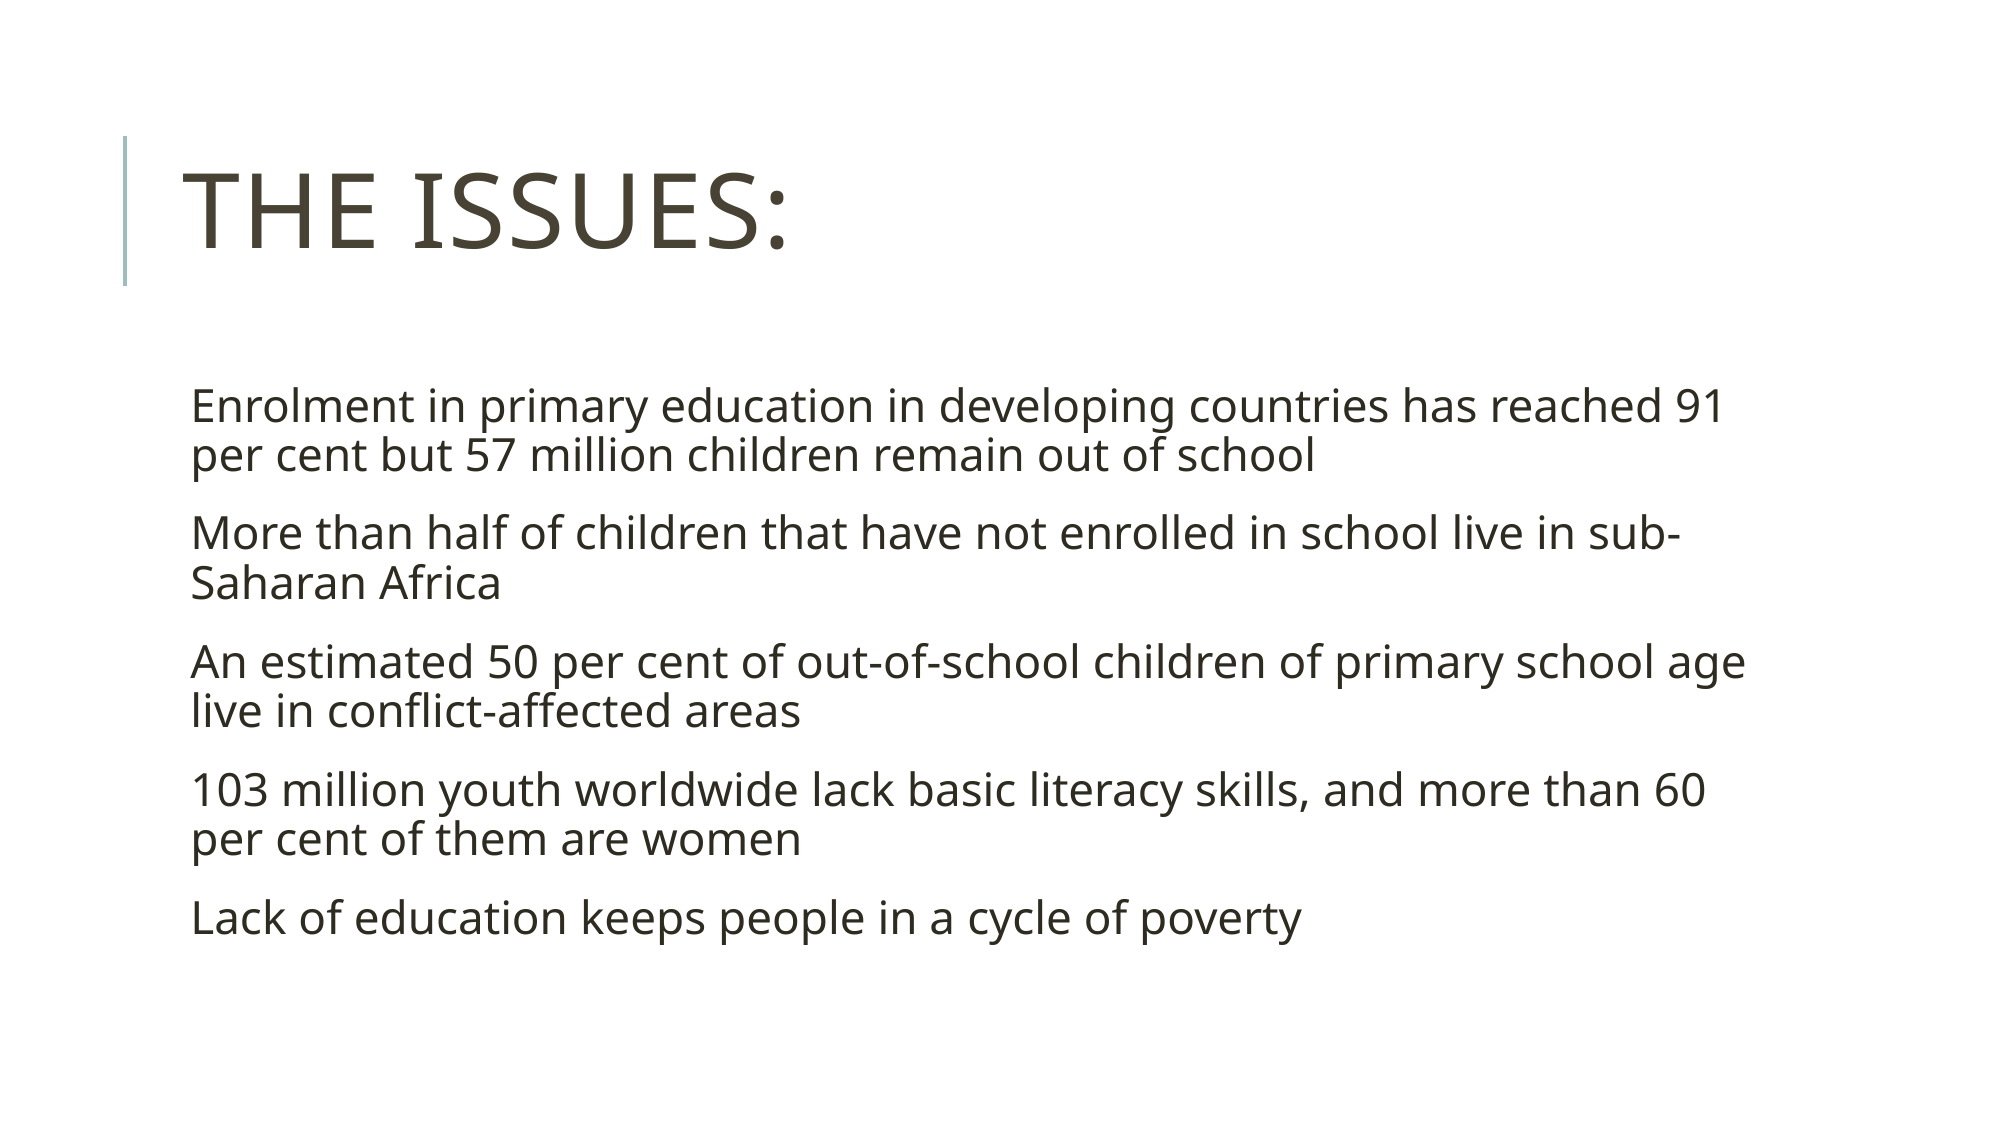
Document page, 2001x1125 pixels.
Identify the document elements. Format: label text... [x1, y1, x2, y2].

list Enrolment in primary education in developing countries has reached 91 per cent but 57 million children remain out of school More than half of children that have not enrolled in school live in sub-Saharan Africa An estimated 50 per cent of out-of-school children of primary school age live in conflict-affected areas 103 million youth worldwide lack basic literacy skills, and more than 60 per cent of them are women Lack of education keeps people in a cycle of poverty [168, 375, 1763, 1035]
title The issues: [168, 96, 1763, 342]
